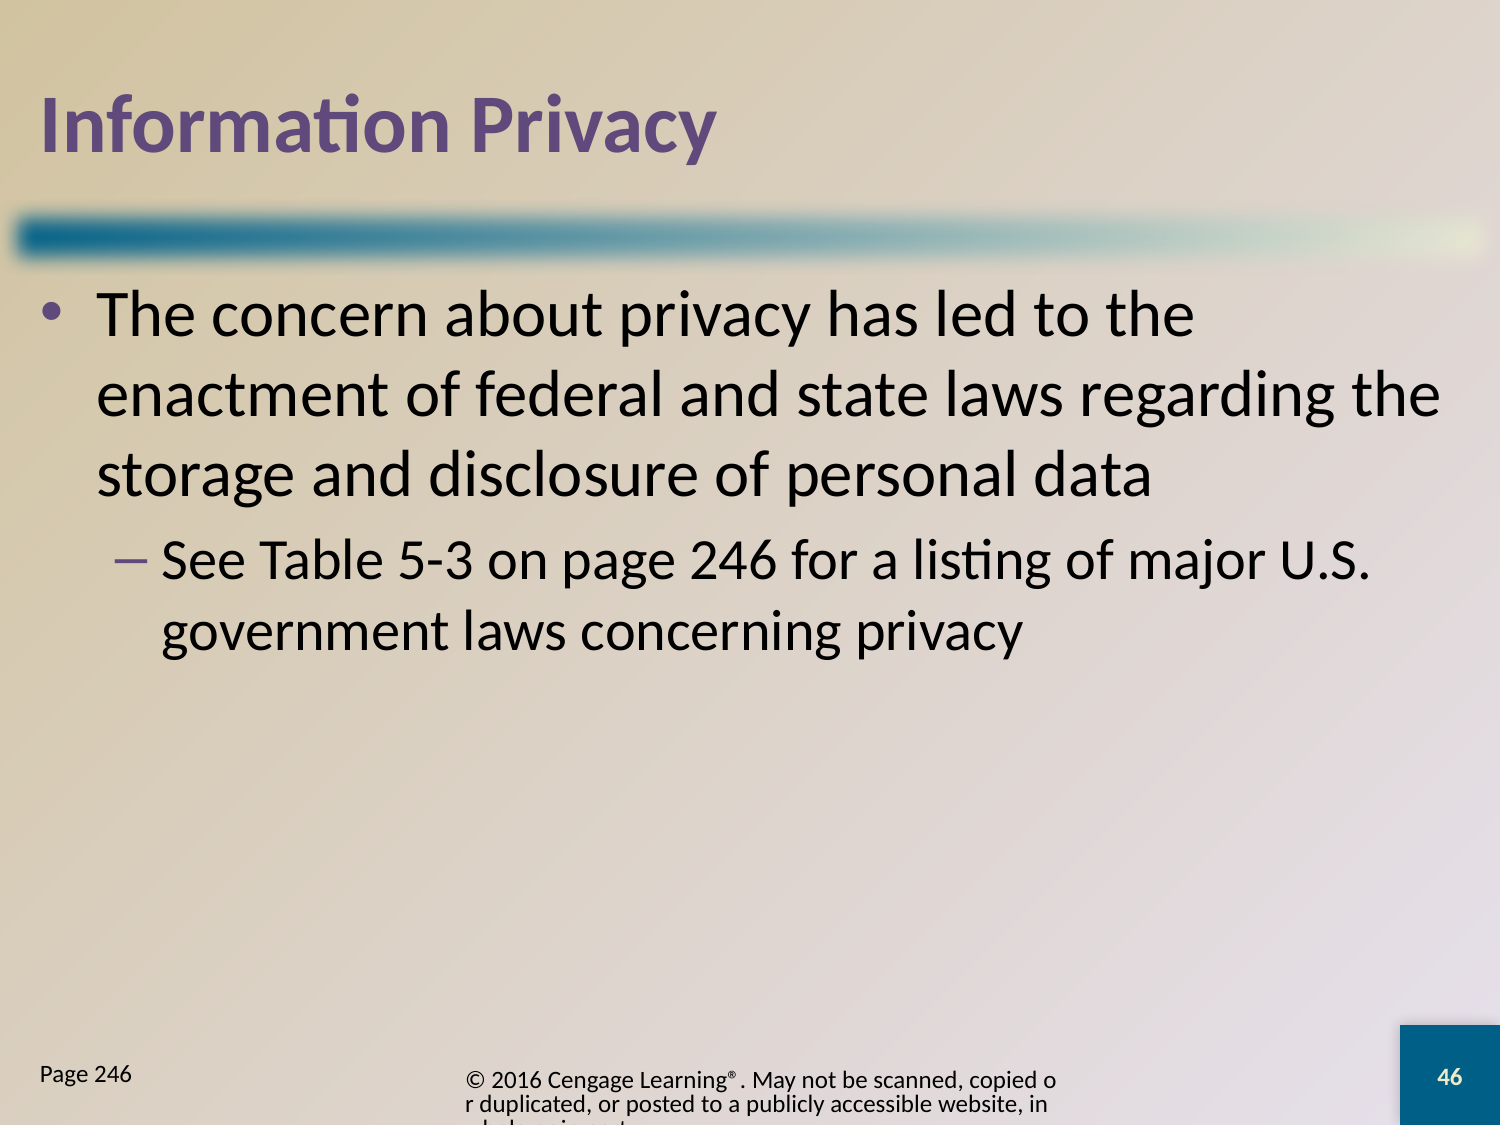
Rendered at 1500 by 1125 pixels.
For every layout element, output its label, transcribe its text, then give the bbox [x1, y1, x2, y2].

list The concern about privacy has led to the enactment of federal and state laws regarding the storage and disclosure of personal data See Table 5-3 on page 246 for a listing of major U.S. government laws concerning privacy [24, 262, 1475, 1025]
title Information Privacy [24, 24, 1475, 213]
list Page 246 [24, 1050, 300, 1125]
footer © 2016 Cengage Learning®. May not be scanned, copied or duplicated, or posted to a publicly accessible website, in whole or in part. [450, 1036, 1075, 1120]
slide_number 46 [1400, 1025, 1500, 1125]
